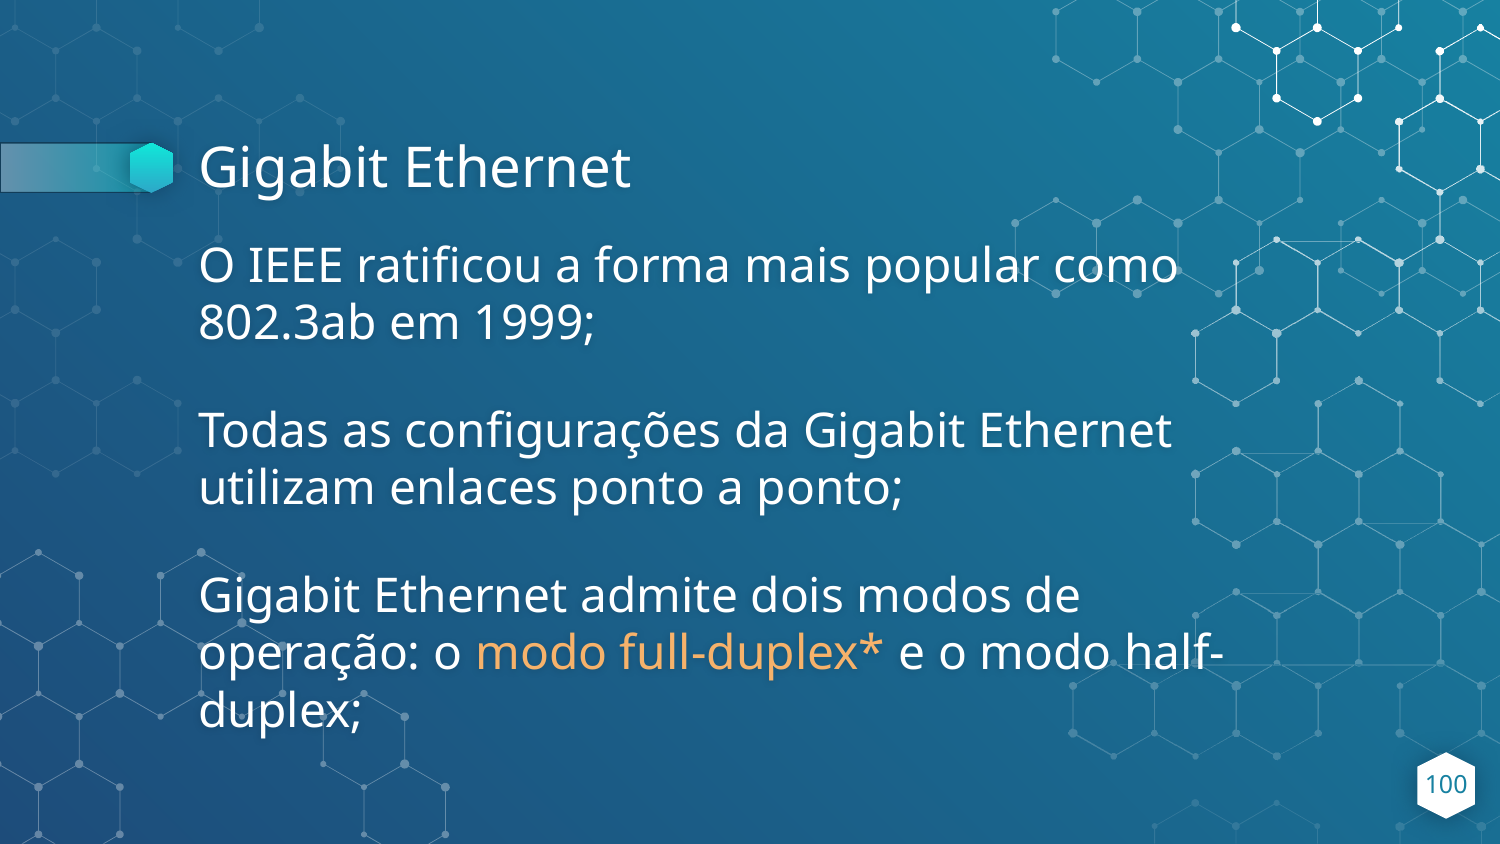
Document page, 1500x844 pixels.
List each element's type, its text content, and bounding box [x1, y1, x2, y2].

list O IEEE ratificou a forma mais popular como 802.3ab em 1999; Todas as configurações da Gigabit Ethernet utilizam enlaces ponto a ponto; Gigabit Ethernet admite dois modos de operação: o modo full-duplex* e o modo half-duplex; [198, 234, 1302, 733]
title Gigabit Ethernet [198, 140, 1302, 198]
slide_number ‹#› [1417, 752, 1475, 819]
